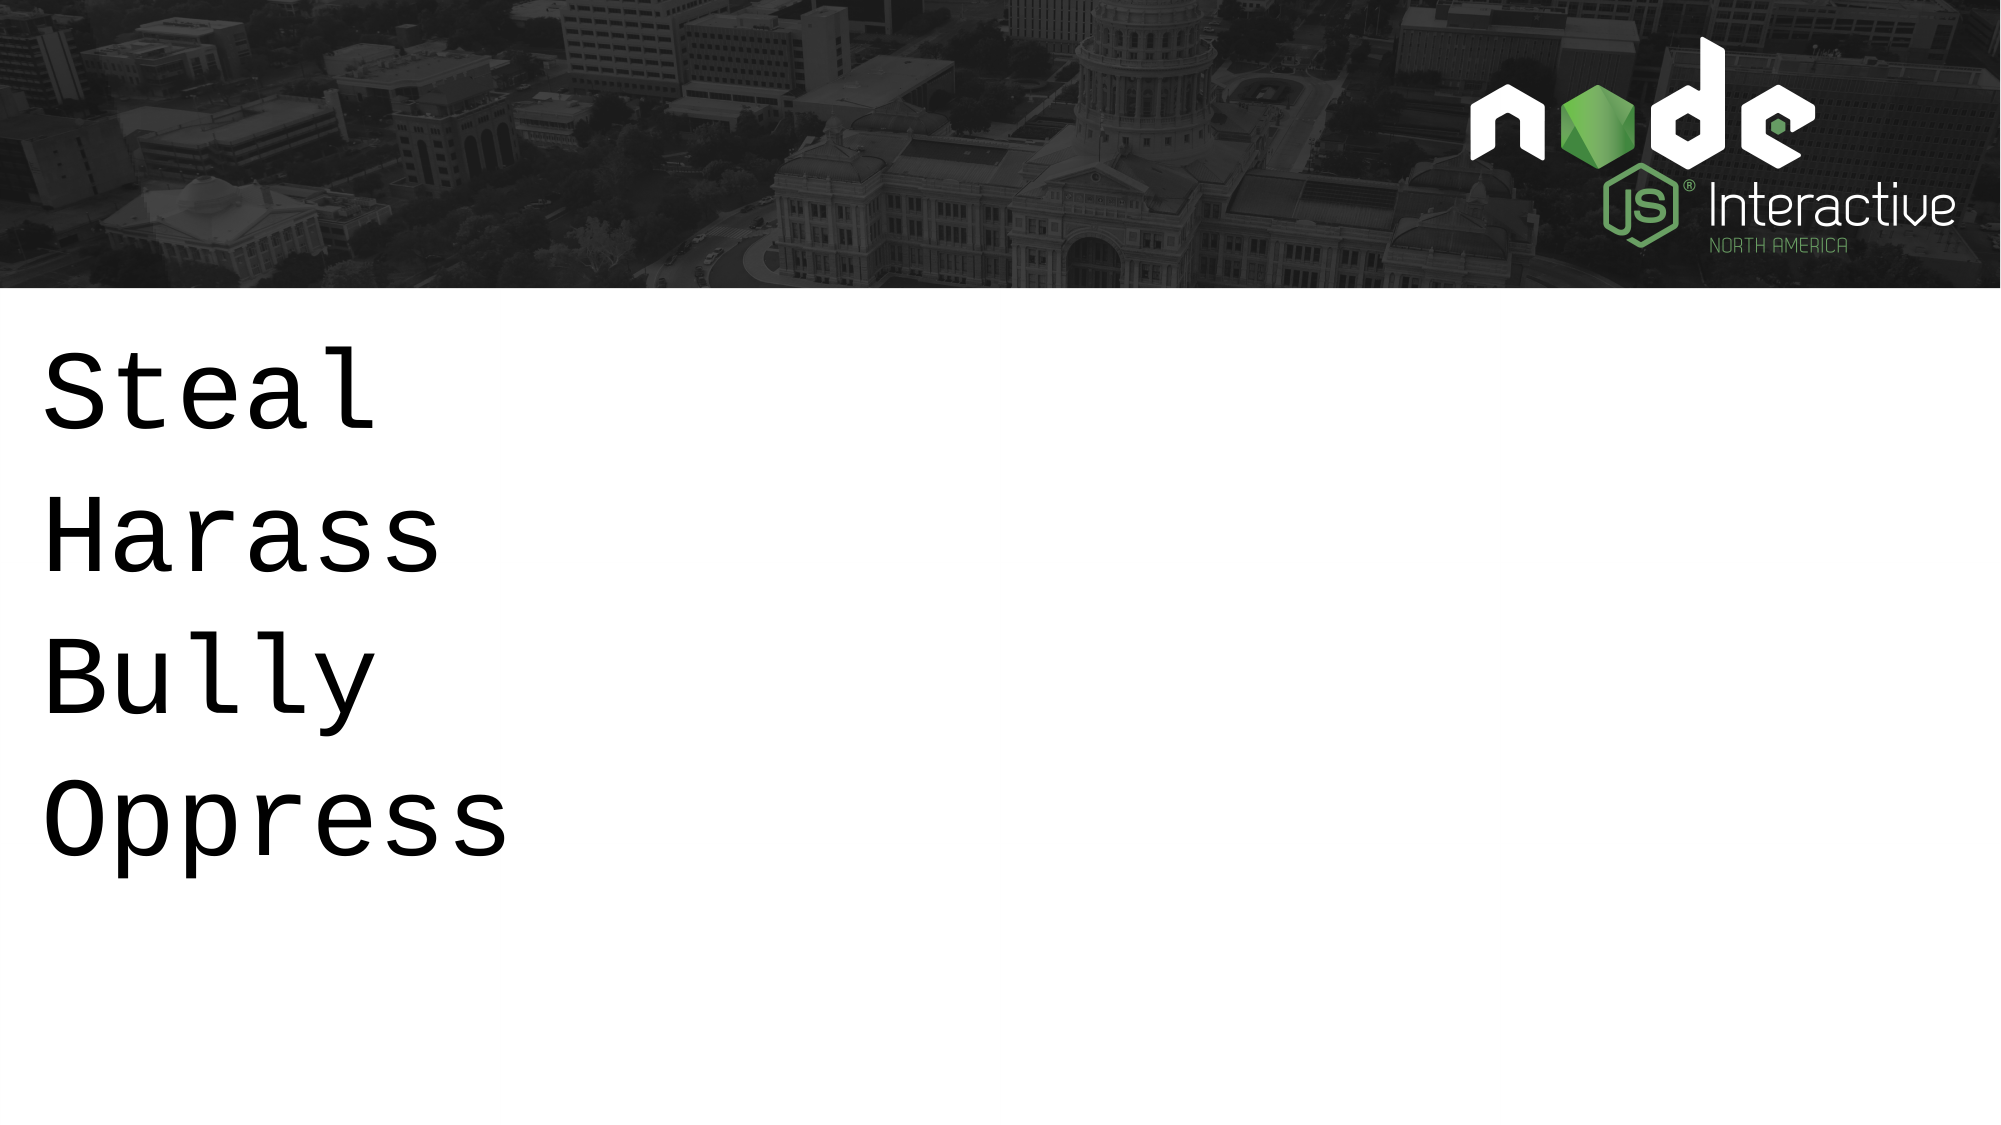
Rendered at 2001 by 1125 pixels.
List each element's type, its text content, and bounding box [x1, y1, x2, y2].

picture [0, 0, 2001, 1125]
list Steal Harass Bully Oppress [26, 324, 1969, 1107]
